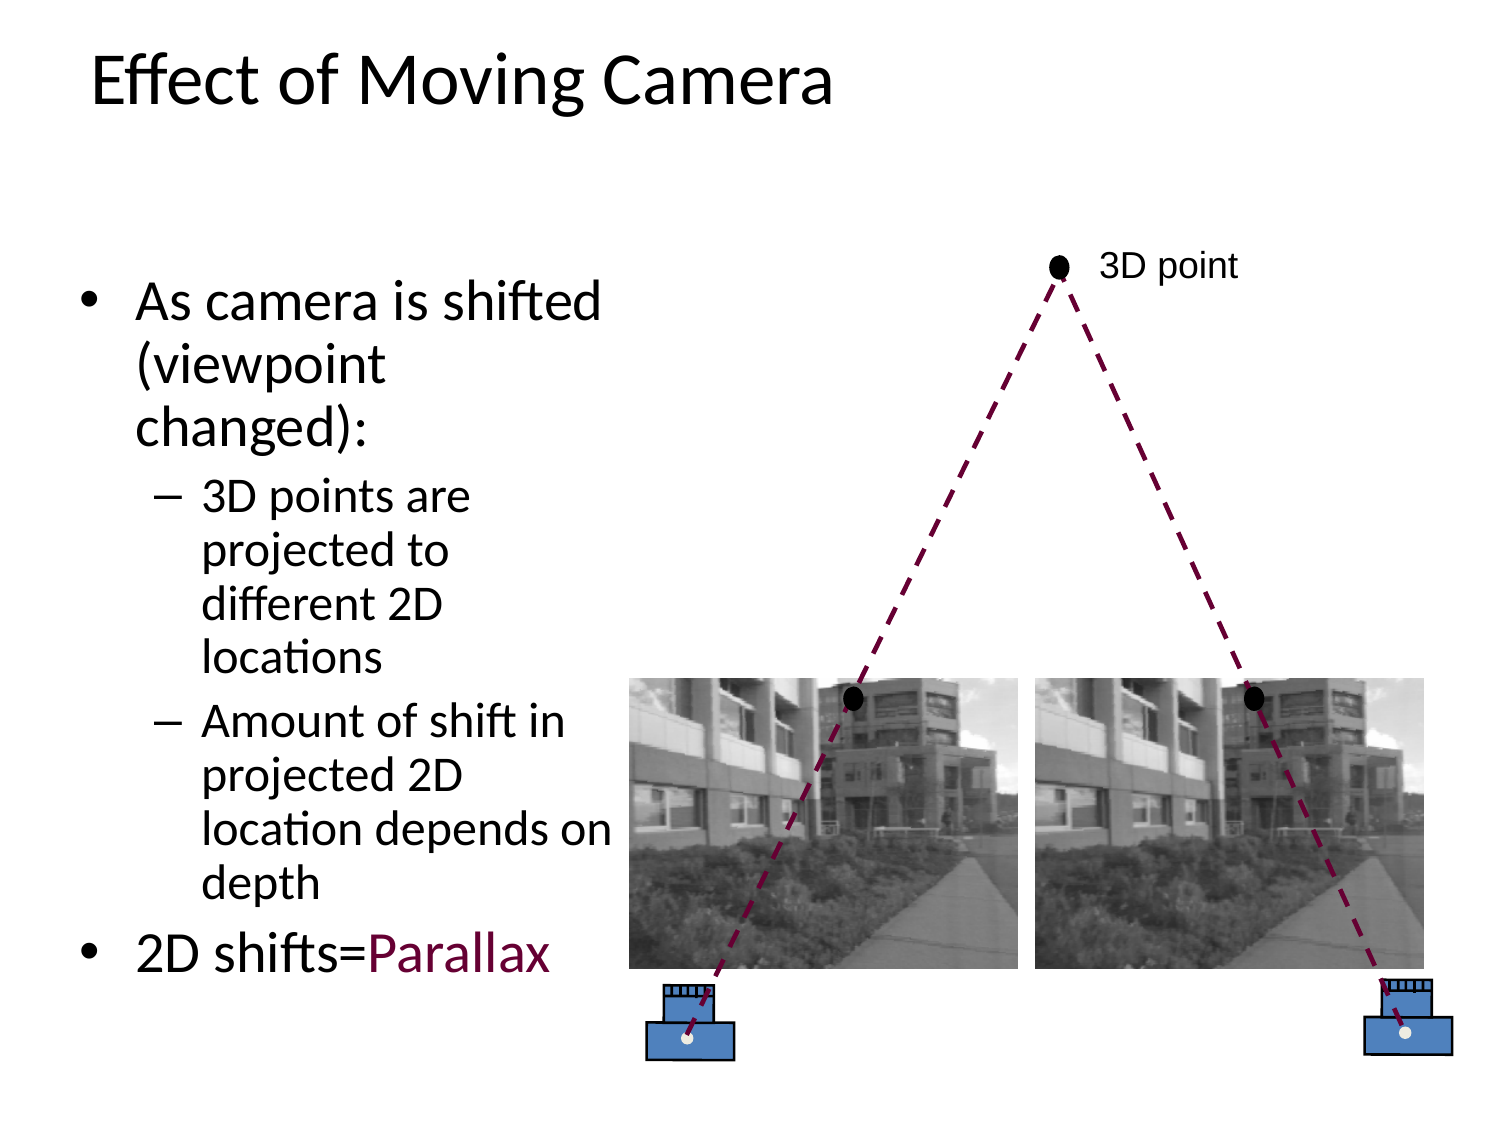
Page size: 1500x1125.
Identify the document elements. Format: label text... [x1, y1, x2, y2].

picture [1035, 678, 1424, 970]
text_box 3D point [1084, 233, 1254, 294]
text_box [1050, 256, 1069, 279]
list As camera is shifted (viewpoint changed): 3D points are projected to different 2D locations Amount of shift in projected 2D location depends on depth 2D shifts=Parallax [63, 262, 629, 1048]
picture [629, 678, 1018, 970]
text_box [1364, 978, 1453, 1055]
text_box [646, 984, 735, 1061]
title Effect of Moving Camera [74, 0, 1426, 151]
